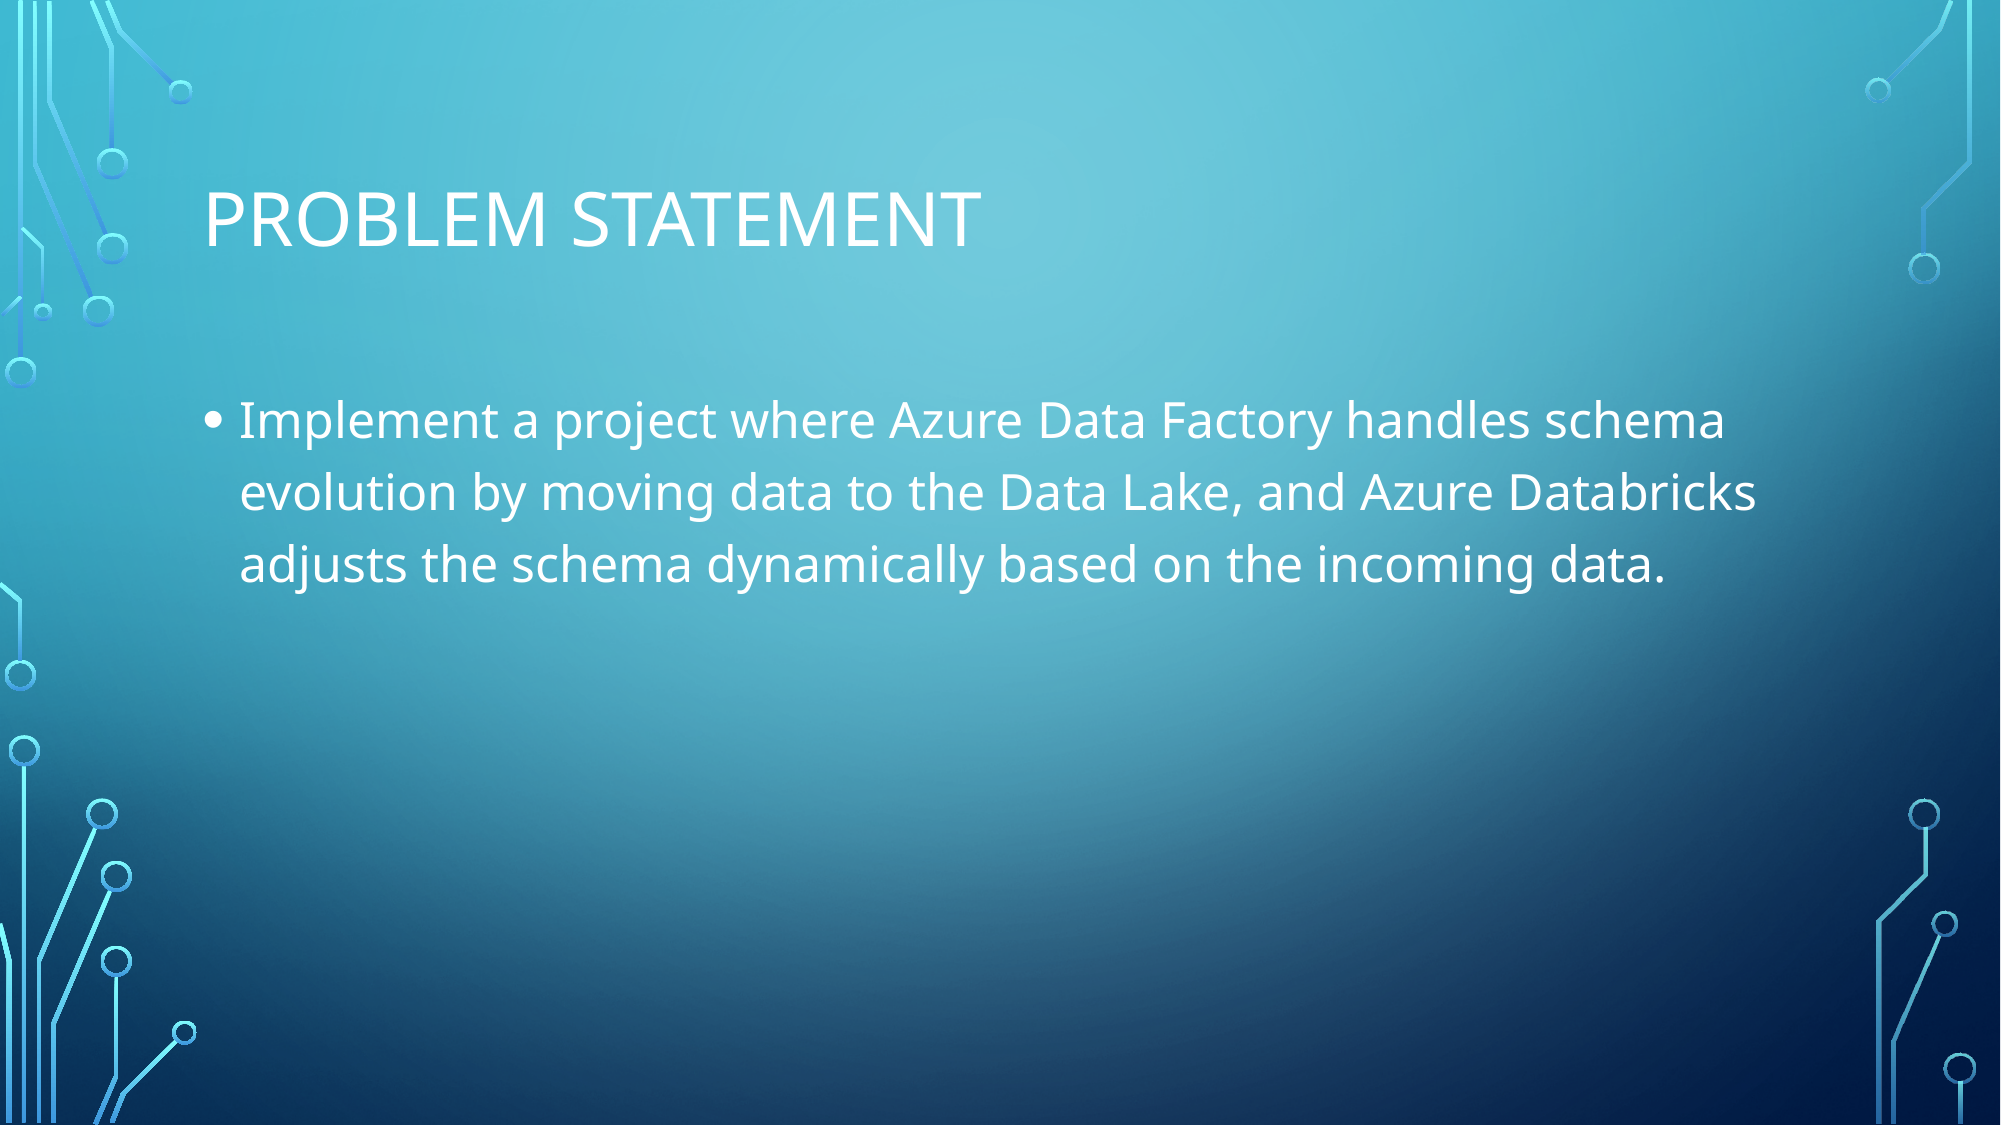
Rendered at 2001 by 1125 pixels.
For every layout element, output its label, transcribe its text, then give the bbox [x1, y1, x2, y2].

title Problem statement [187, 101, 1813, 344]
list Implement a project where Azure Data Factory handles schema evolution by moving data to the Data Lake, and Azure Databricks adjusts the schema dynamically based on the incoming data. [187, 369, 1813, 950]
